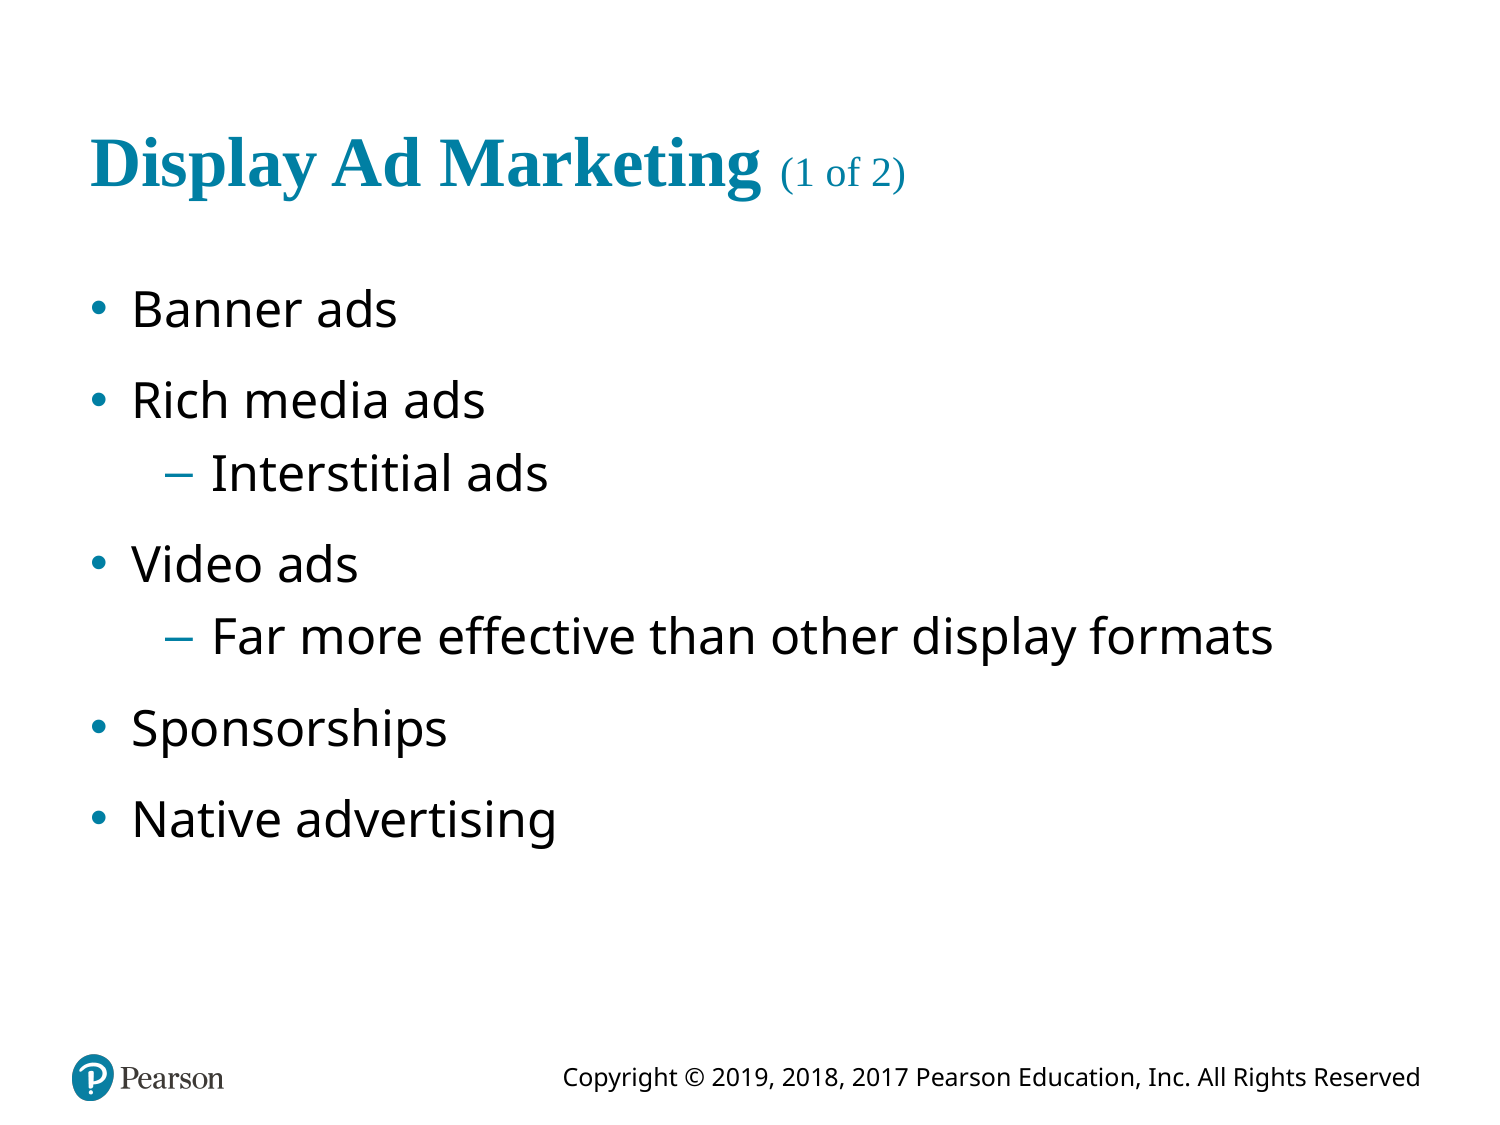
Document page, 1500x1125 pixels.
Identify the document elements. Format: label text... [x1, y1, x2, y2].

title Display Ad Marketing (1 of 2) [75, 35, 1425, 216]
picture [72, 1054, 88, 1070]
picture [80, 1063, 106, 1088]
picture [72, 1087, 83, 1101]
picture [98, 1054, 224, 1101]
list Banner ads Rich media ads Interstitial ads Video ads Far more effective than other display formats Sponsorships Native advertising [75, 262, 1425, 869]
